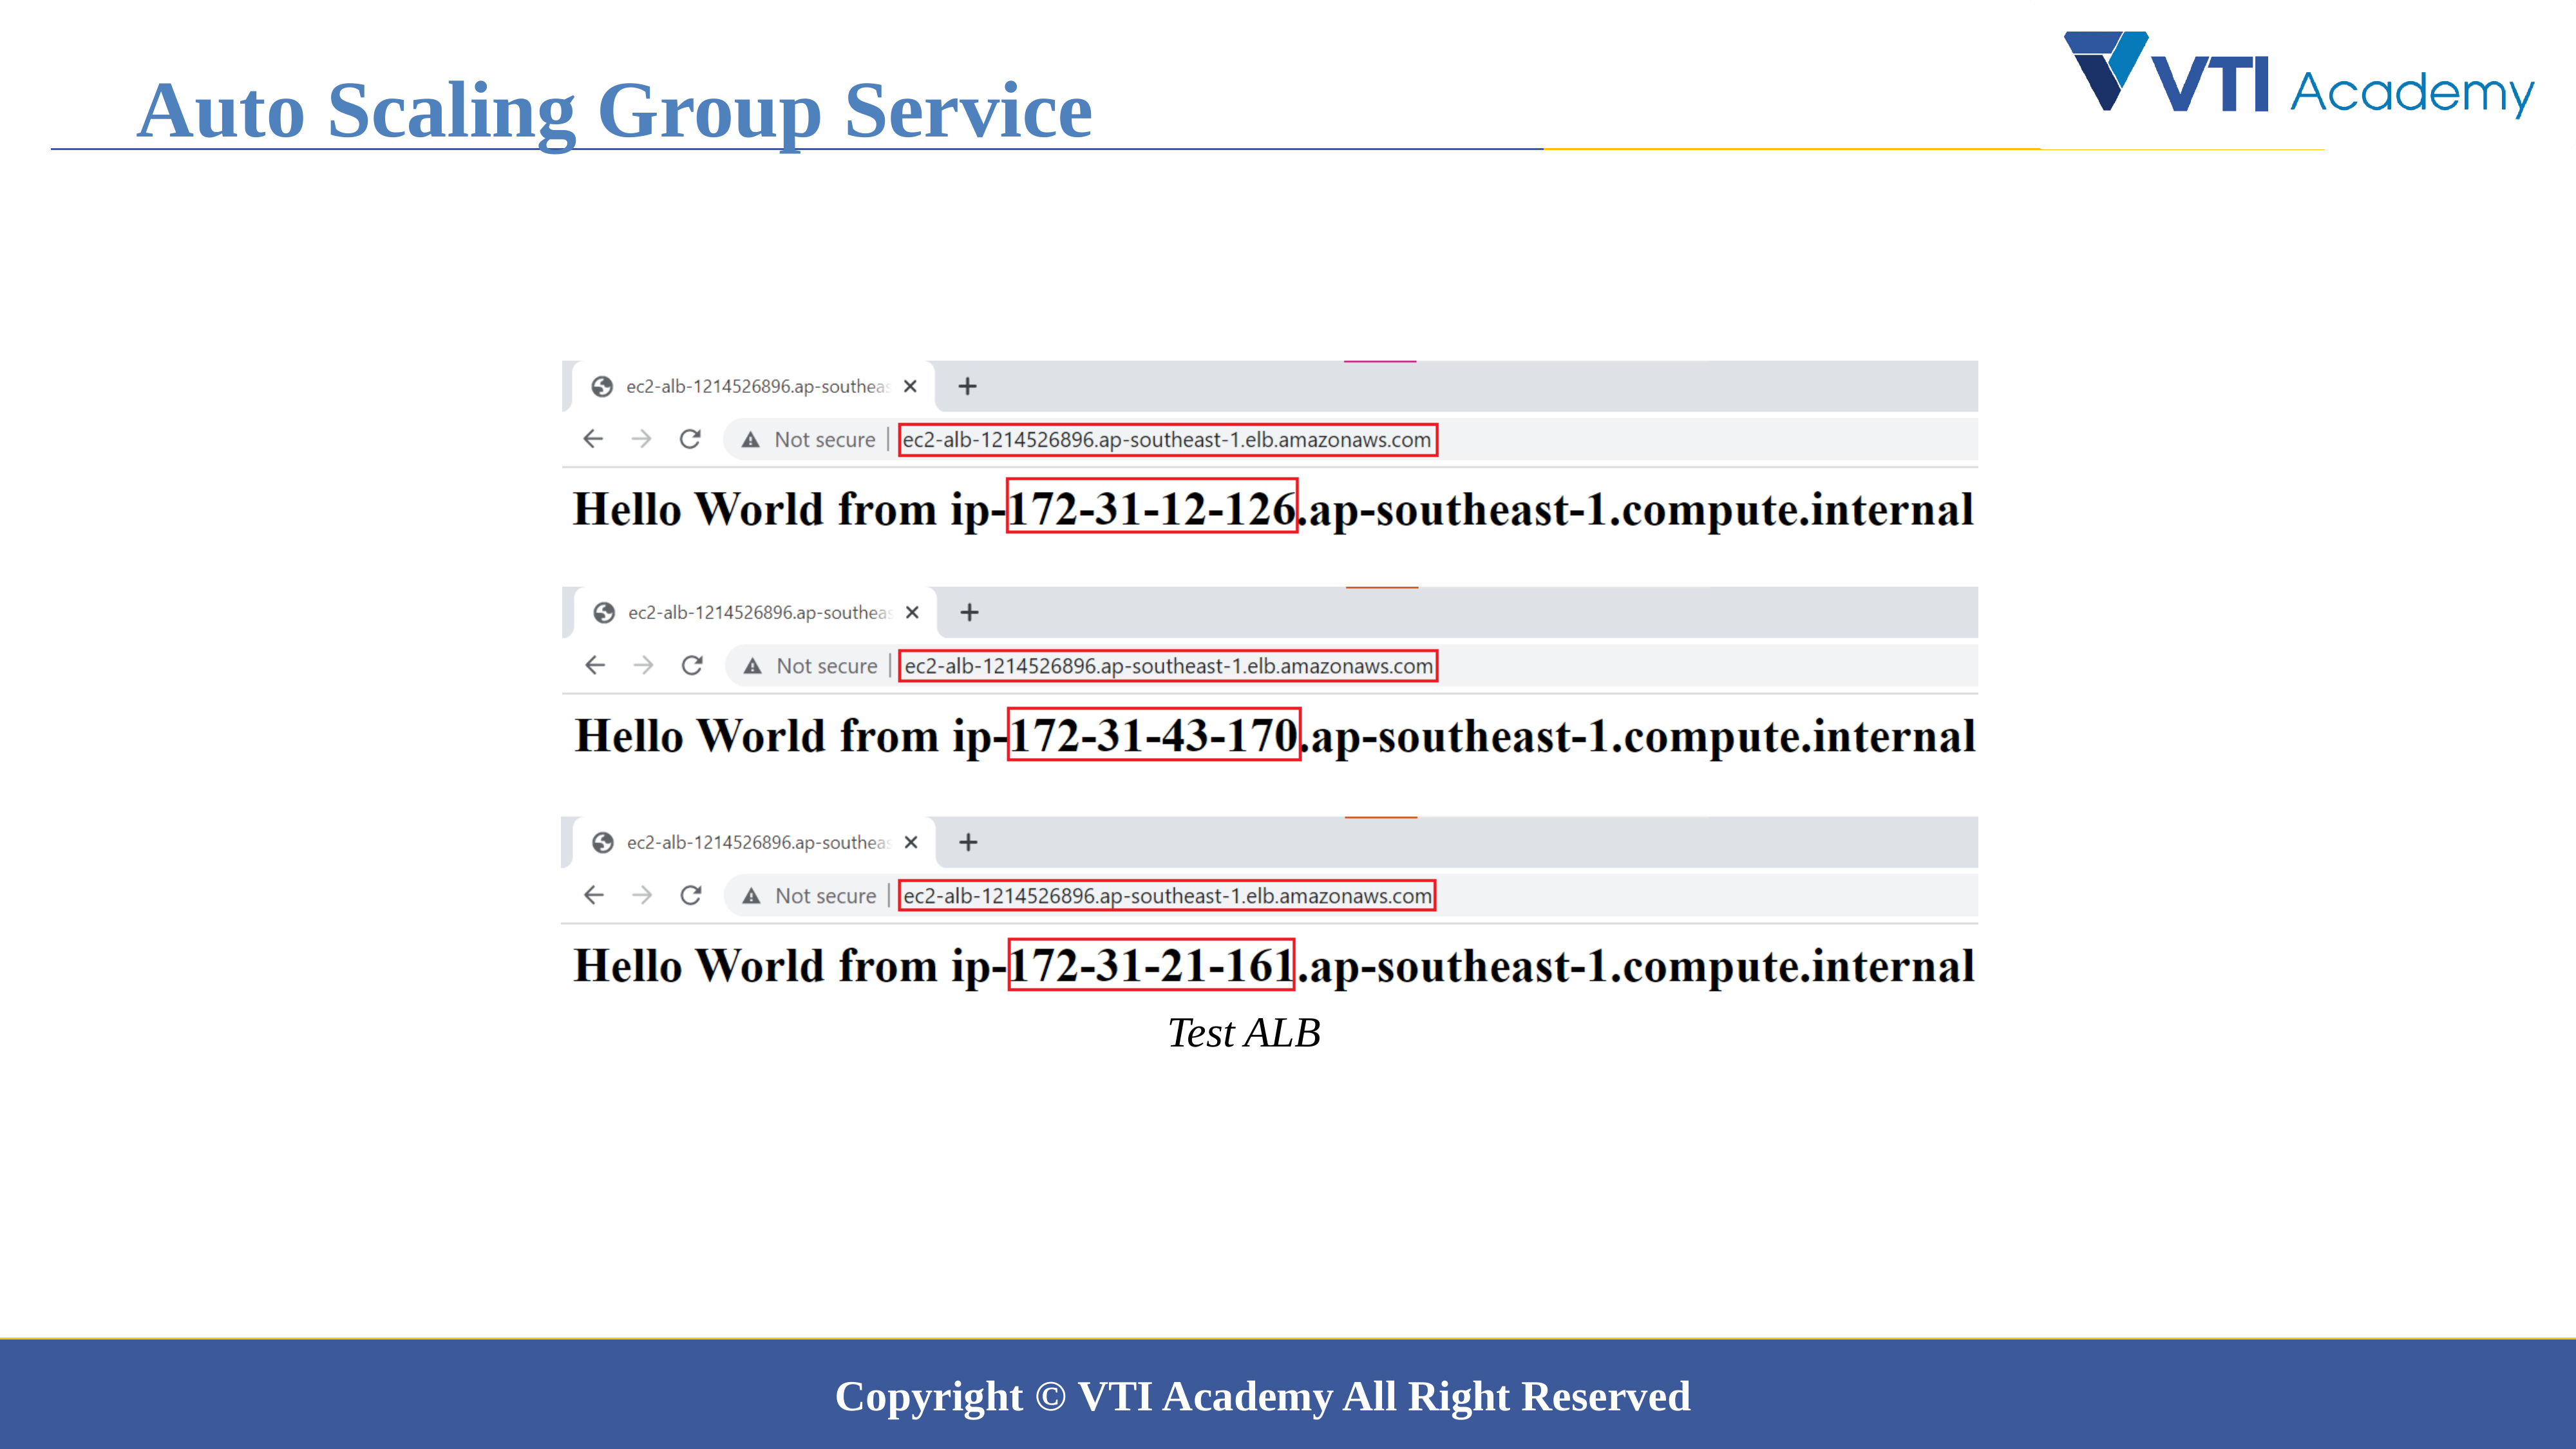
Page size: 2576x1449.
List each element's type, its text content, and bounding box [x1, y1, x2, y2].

picture [561, 817, 1979, 999]
picture [562, 360, 1979, 545]
picture [2034, 0, 2576, 149]
picture [562, 587, 1979, 770]
text_box Test ALB [1045, 1007, 1443, 1061]
text_box Auto Scaling Group Service [126, 60, 1352, 149]
